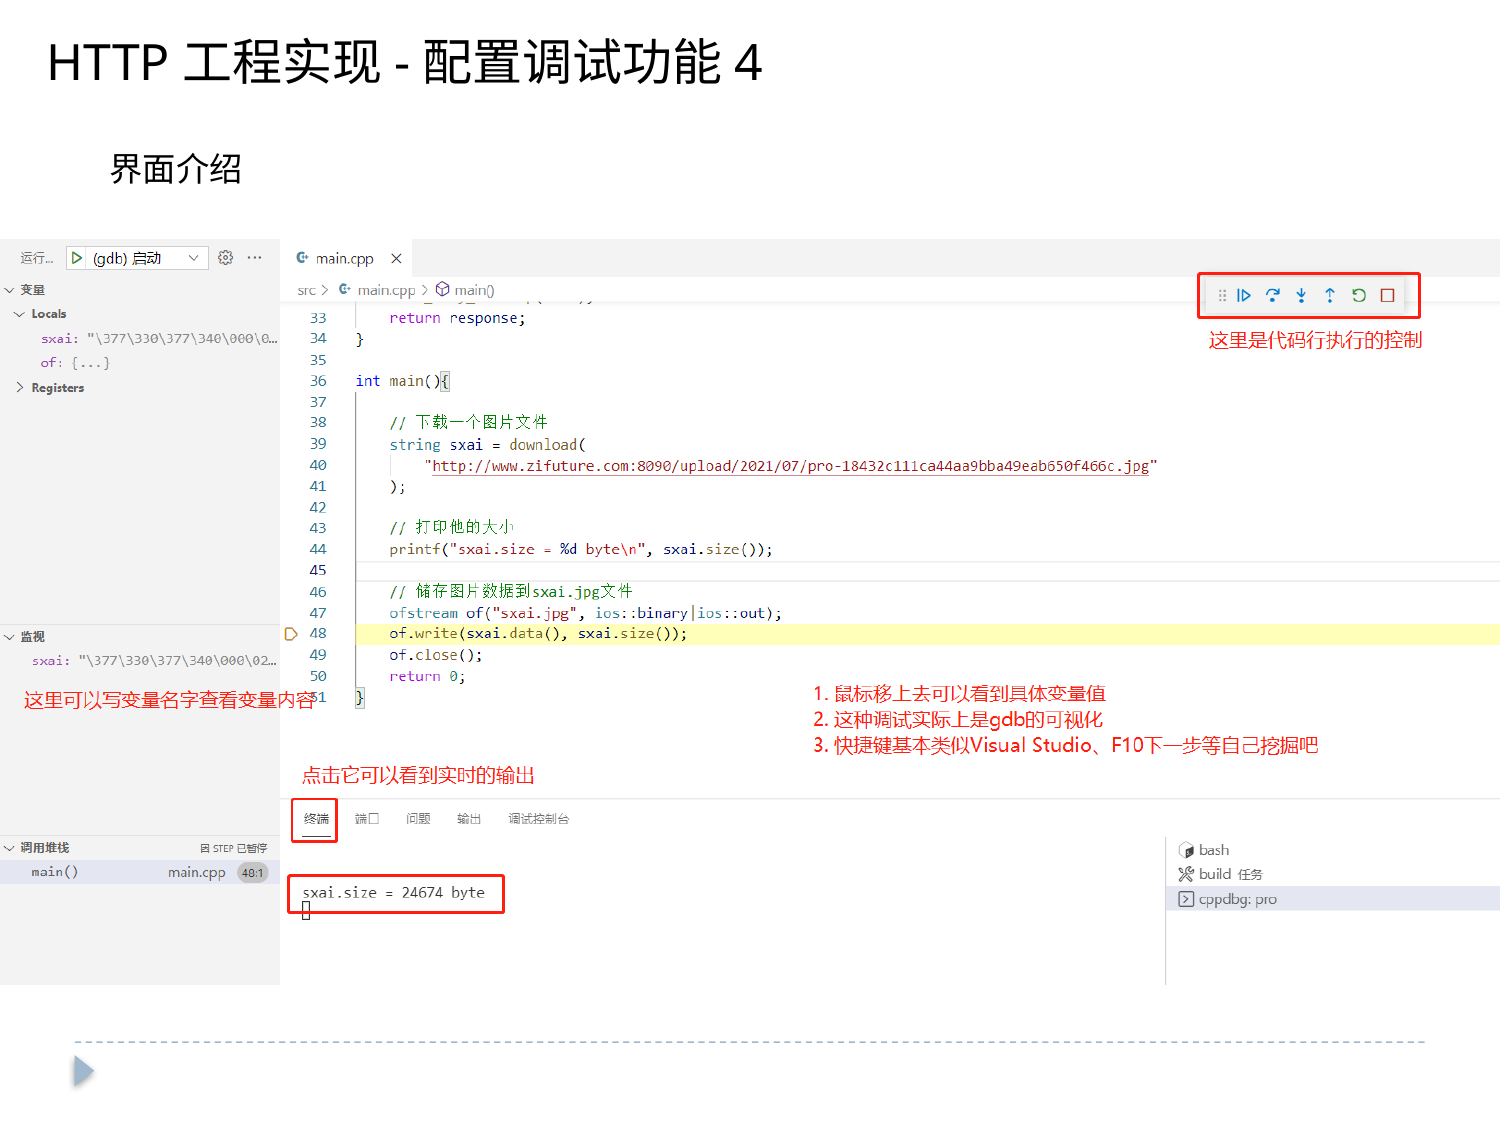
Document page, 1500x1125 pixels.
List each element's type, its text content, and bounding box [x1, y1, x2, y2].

text_box HTTP工程实现-配置调试功能4 [31, 23, 778, 99]
text_box 界面介绍 [94, 140, 258, 196]
picture [0, 239, 1500, 985]
